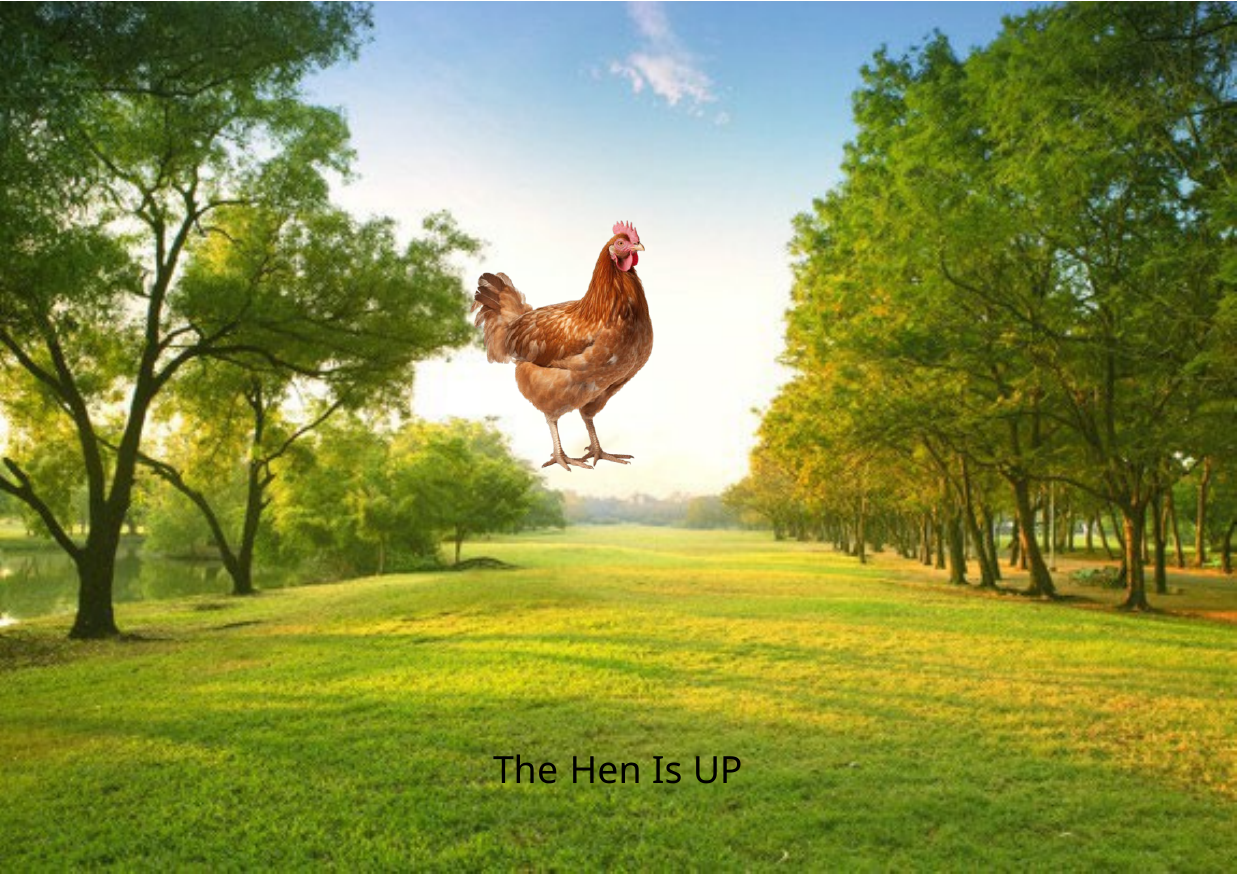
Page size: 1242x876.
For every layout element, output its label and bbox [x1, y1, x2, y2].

text_box [0, 0, 1238, 874]
